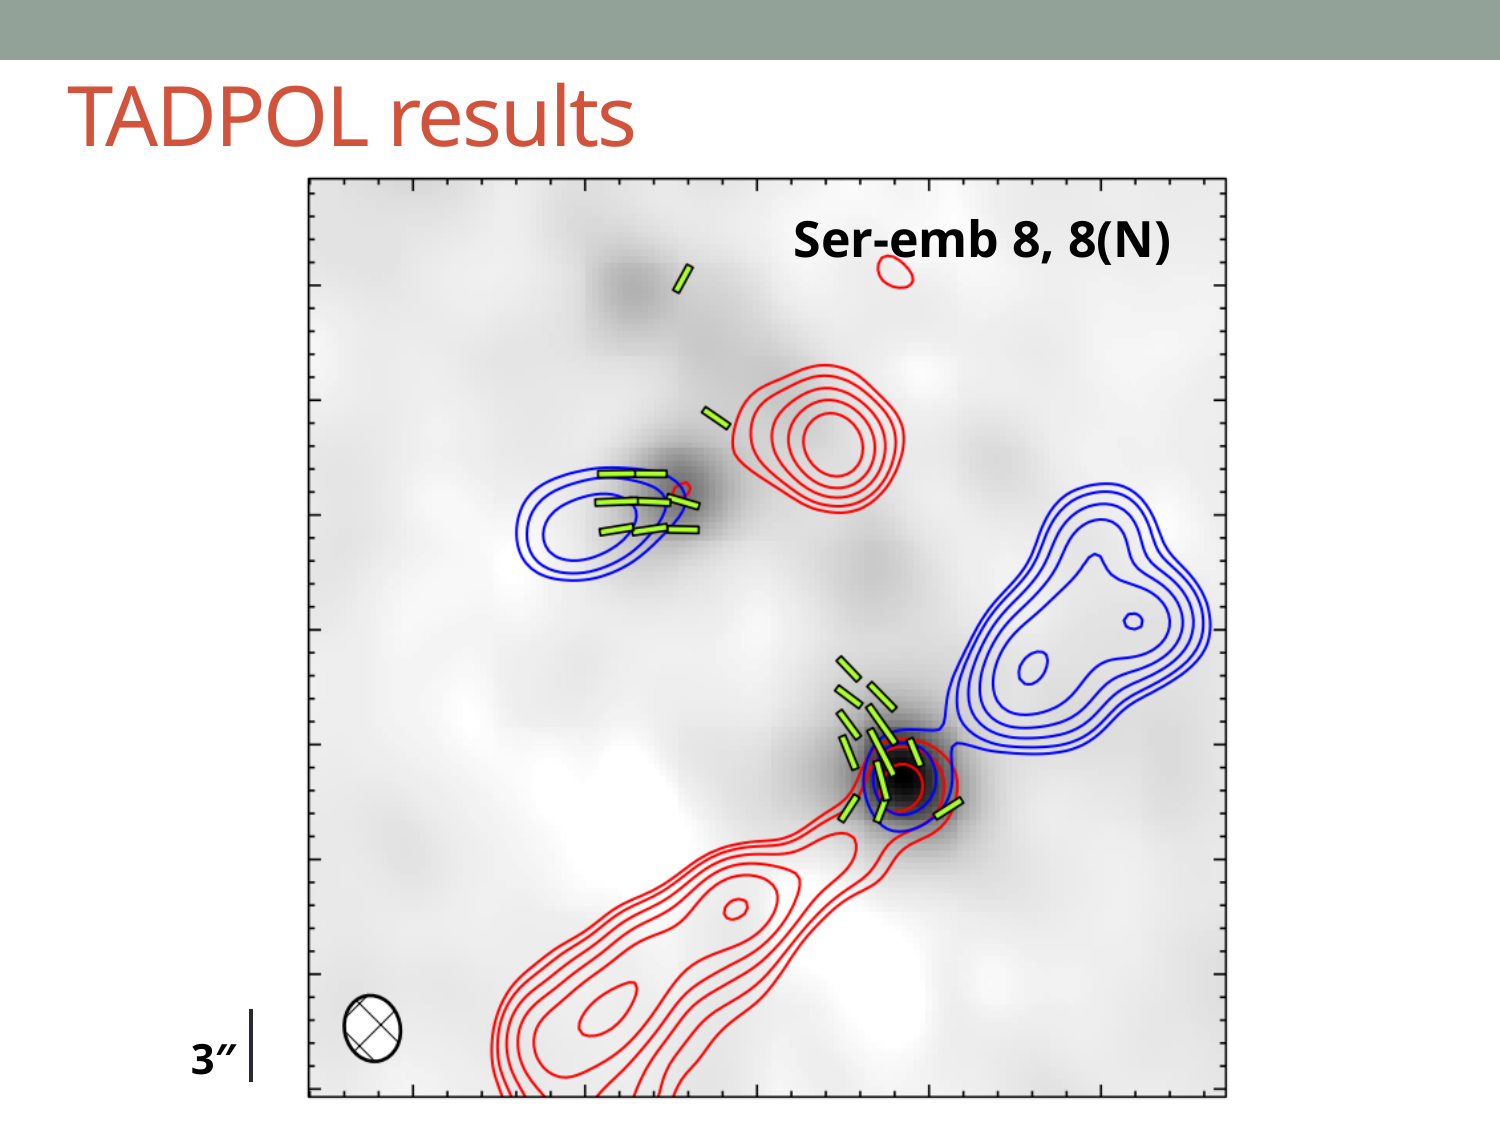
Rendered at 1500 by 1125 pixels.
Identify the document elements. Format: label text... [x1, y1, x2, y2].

picture [295, 166, 1237, 1107]
title TADPOL results [52, 31, 1403, 195]
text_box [146, 1019, 281, 1125]
